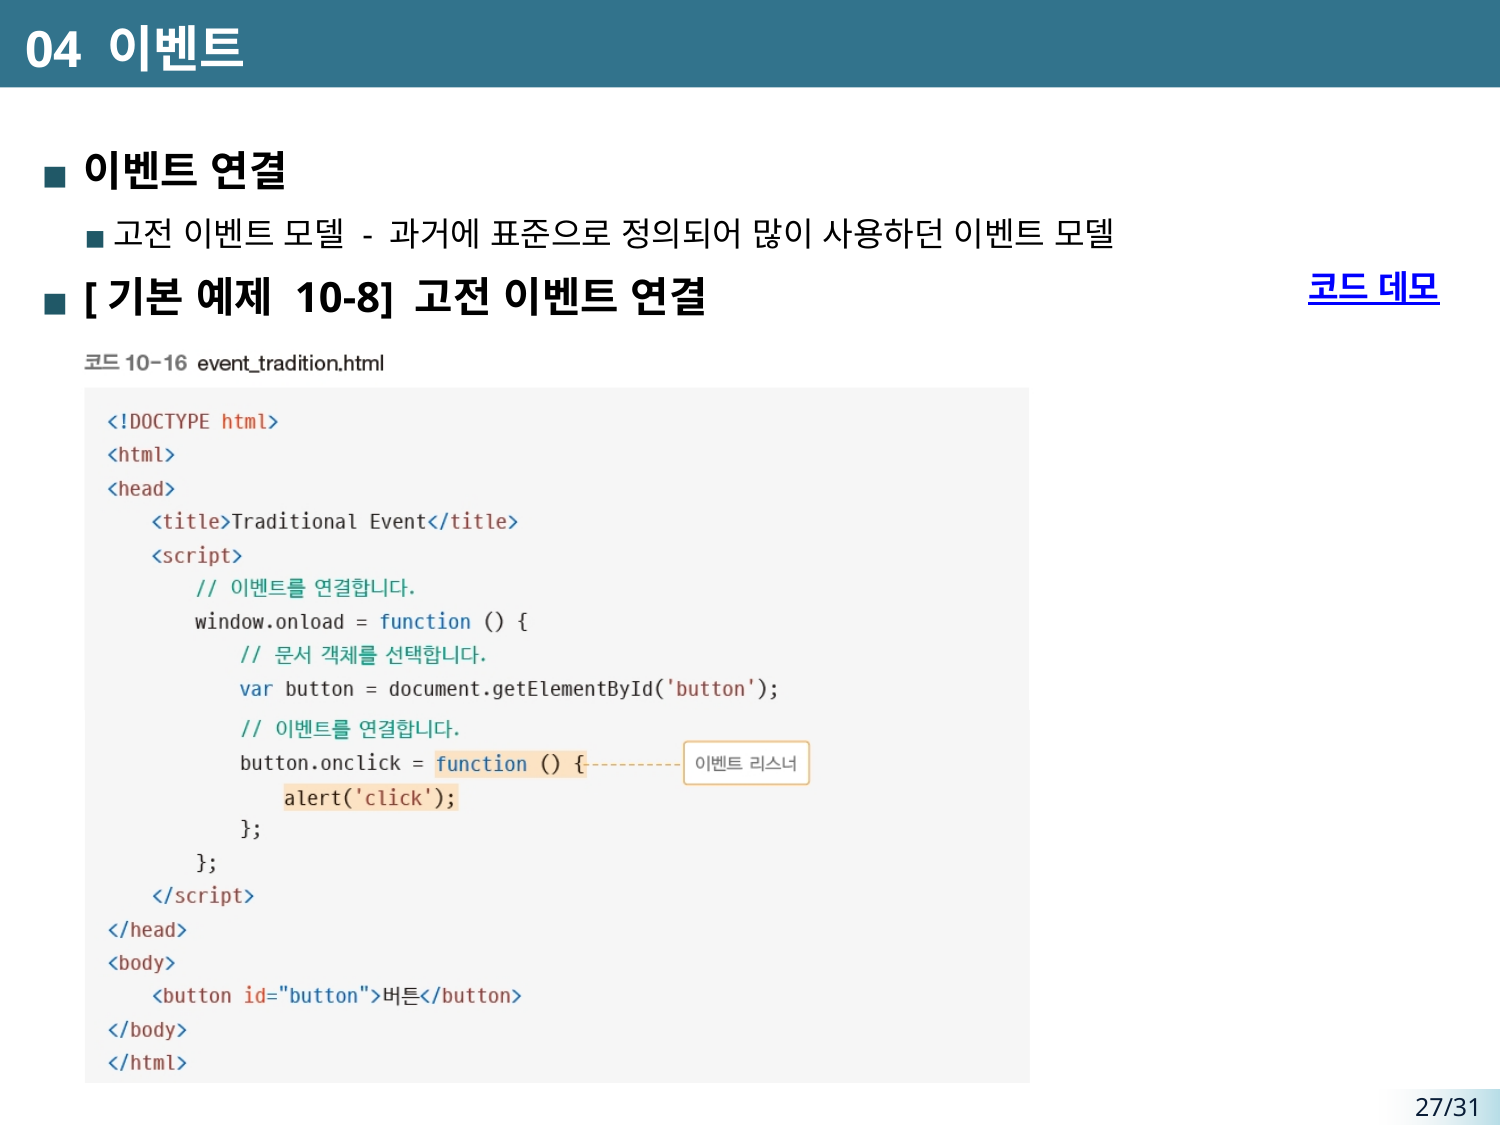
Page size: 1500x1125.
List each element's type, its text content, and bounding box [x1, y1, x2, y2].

title 04 이벤트 [10, 8, 1288, 87]
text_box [76, 349, 1039, 1083]
text_box 코드 데모 [1293, 258, 1471, 315]
list 이벤트 연결 고전 이벤트 모델 - 과거에 표준으로 정의되어 많이 사용하던 이벤트 모델 [기본 예제 10-8] 고전 이벤트 연결 [10, 126, 1481, 1057]
